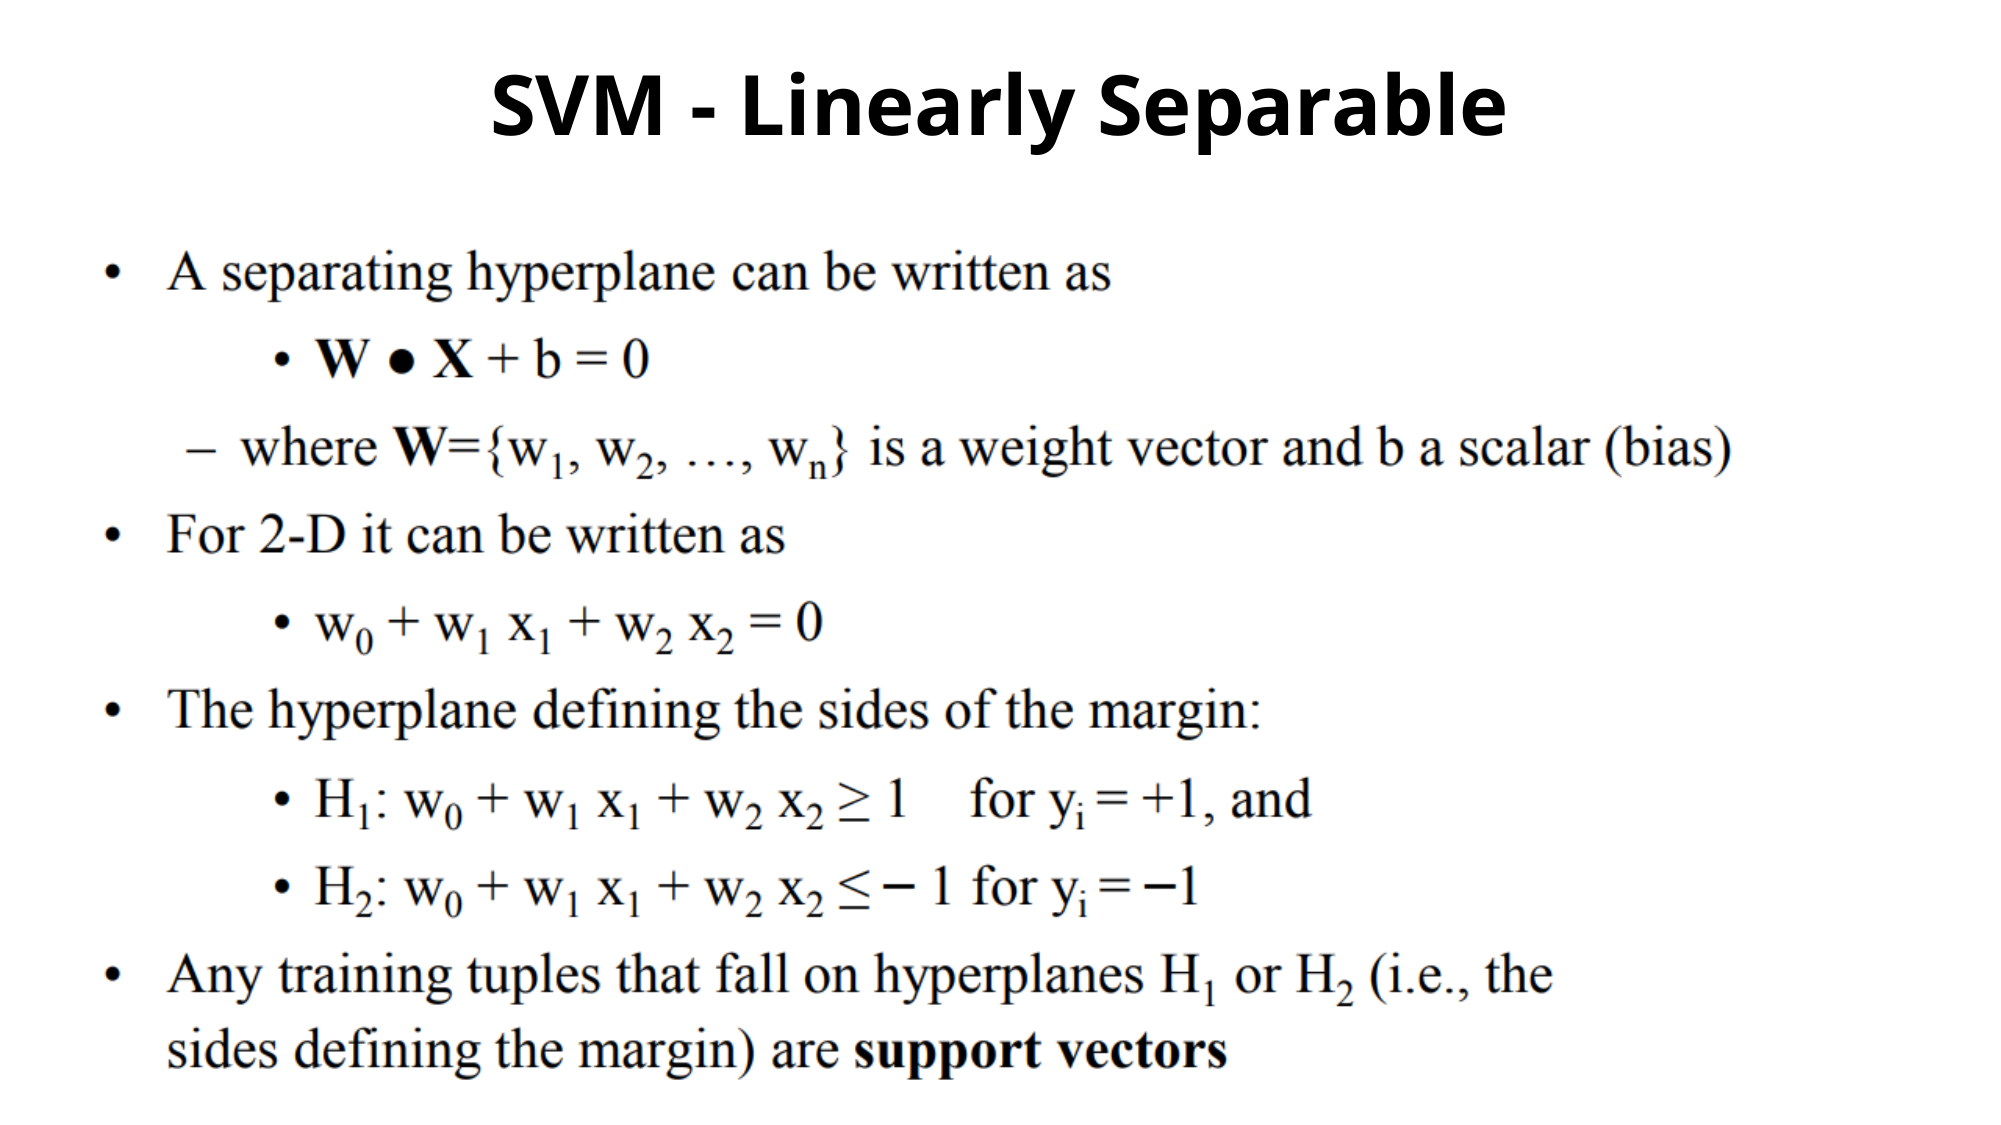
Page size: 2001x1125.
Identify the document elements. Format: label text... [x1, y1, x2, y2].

title SVM - Linearly Separable [99, 45, 1900, 233]
picture [94, 232, 1747, 1105]
